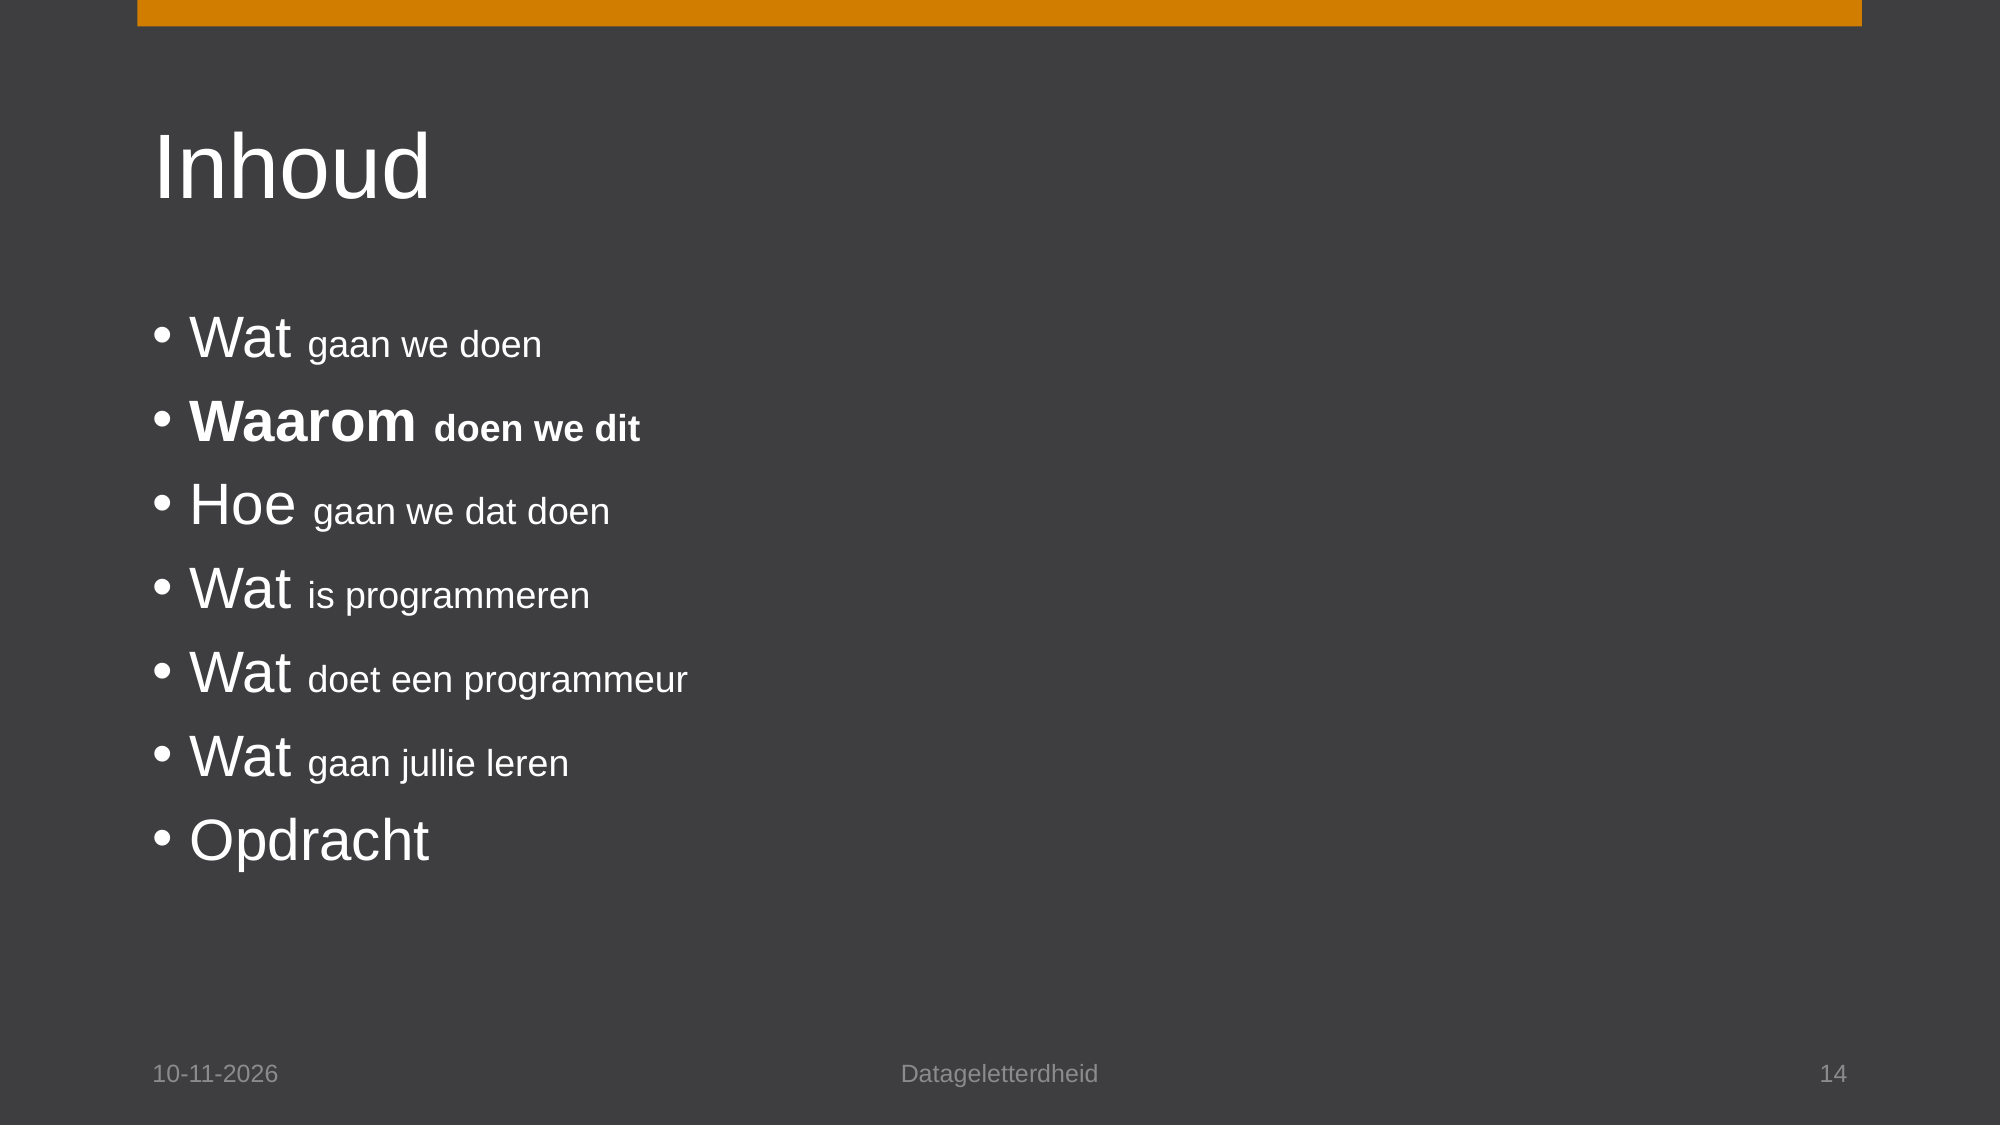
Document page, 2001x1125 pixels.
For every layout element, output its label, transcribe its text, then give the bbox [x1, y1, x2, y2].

slide_number 14 [1412, 1042, 1863, 1103]
footer Datageletterdheid [662, 1042, 1338, 1103]
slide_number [137, 1042, 588, 1103]
title Inhoud [137, 59, 1863, 278]
list Wat gaan we doen Waarom doen we dit Hoe gaan we dat doen Wat is programmeren Wat doet een programmeur Wat gaan jullie leren Opdracht [137, 299, 1863, 1014]
